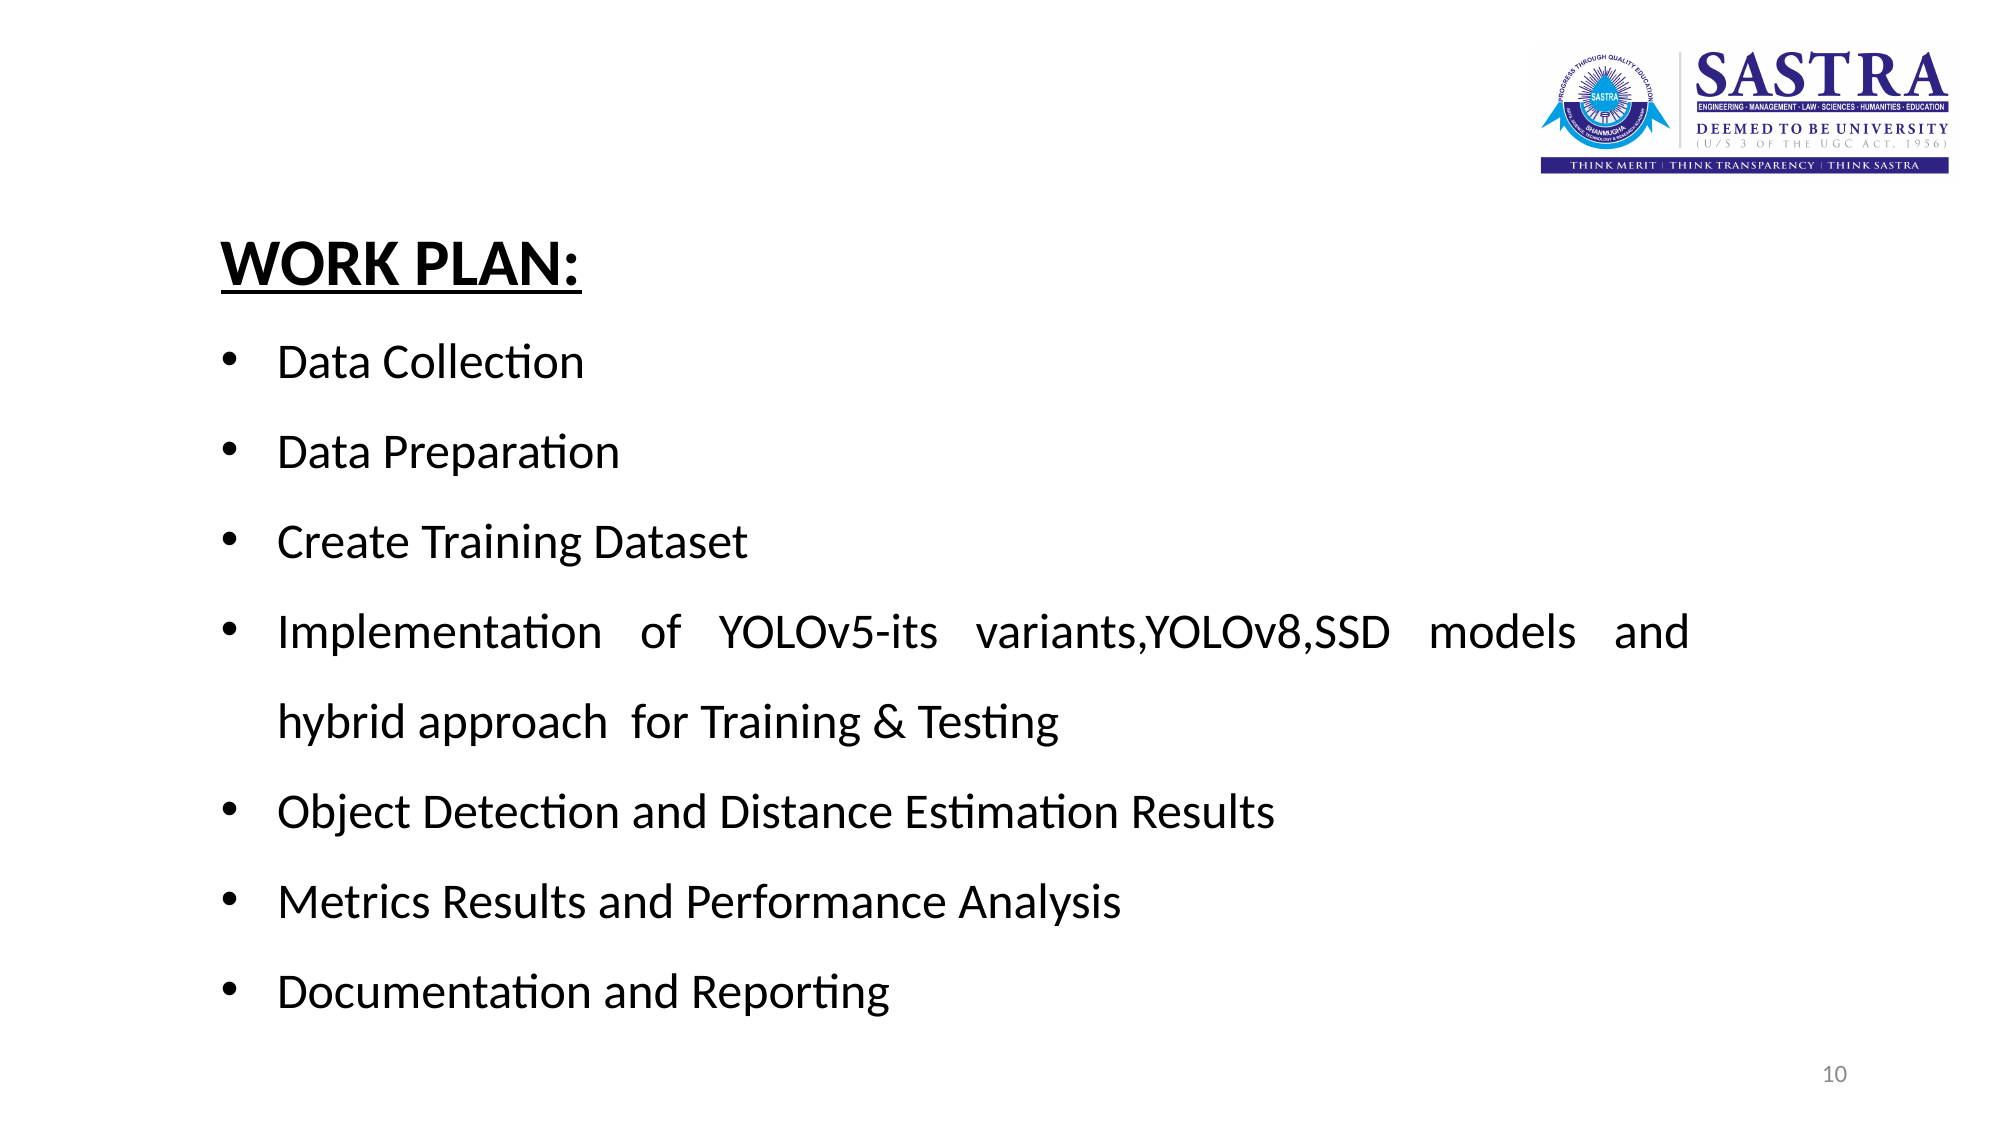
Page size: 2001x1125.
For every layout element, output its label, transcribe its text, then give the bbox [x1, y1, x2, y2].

slide_number 10 [1412, 1042, 1863, 1103]
text_box WORK PLAN: Data Collection Data Preparation Create Training Dataset Implementation of YOLOv5-its variants,YOLOv8,SSD models and hybrid approach for Training & Testing Object Detection and Distance Estimation Results Metrics Results and Performance Analysis Documentation and Reporting [206, 211, 1706, 1096]
picture [1534, 41, 1956, 182]
